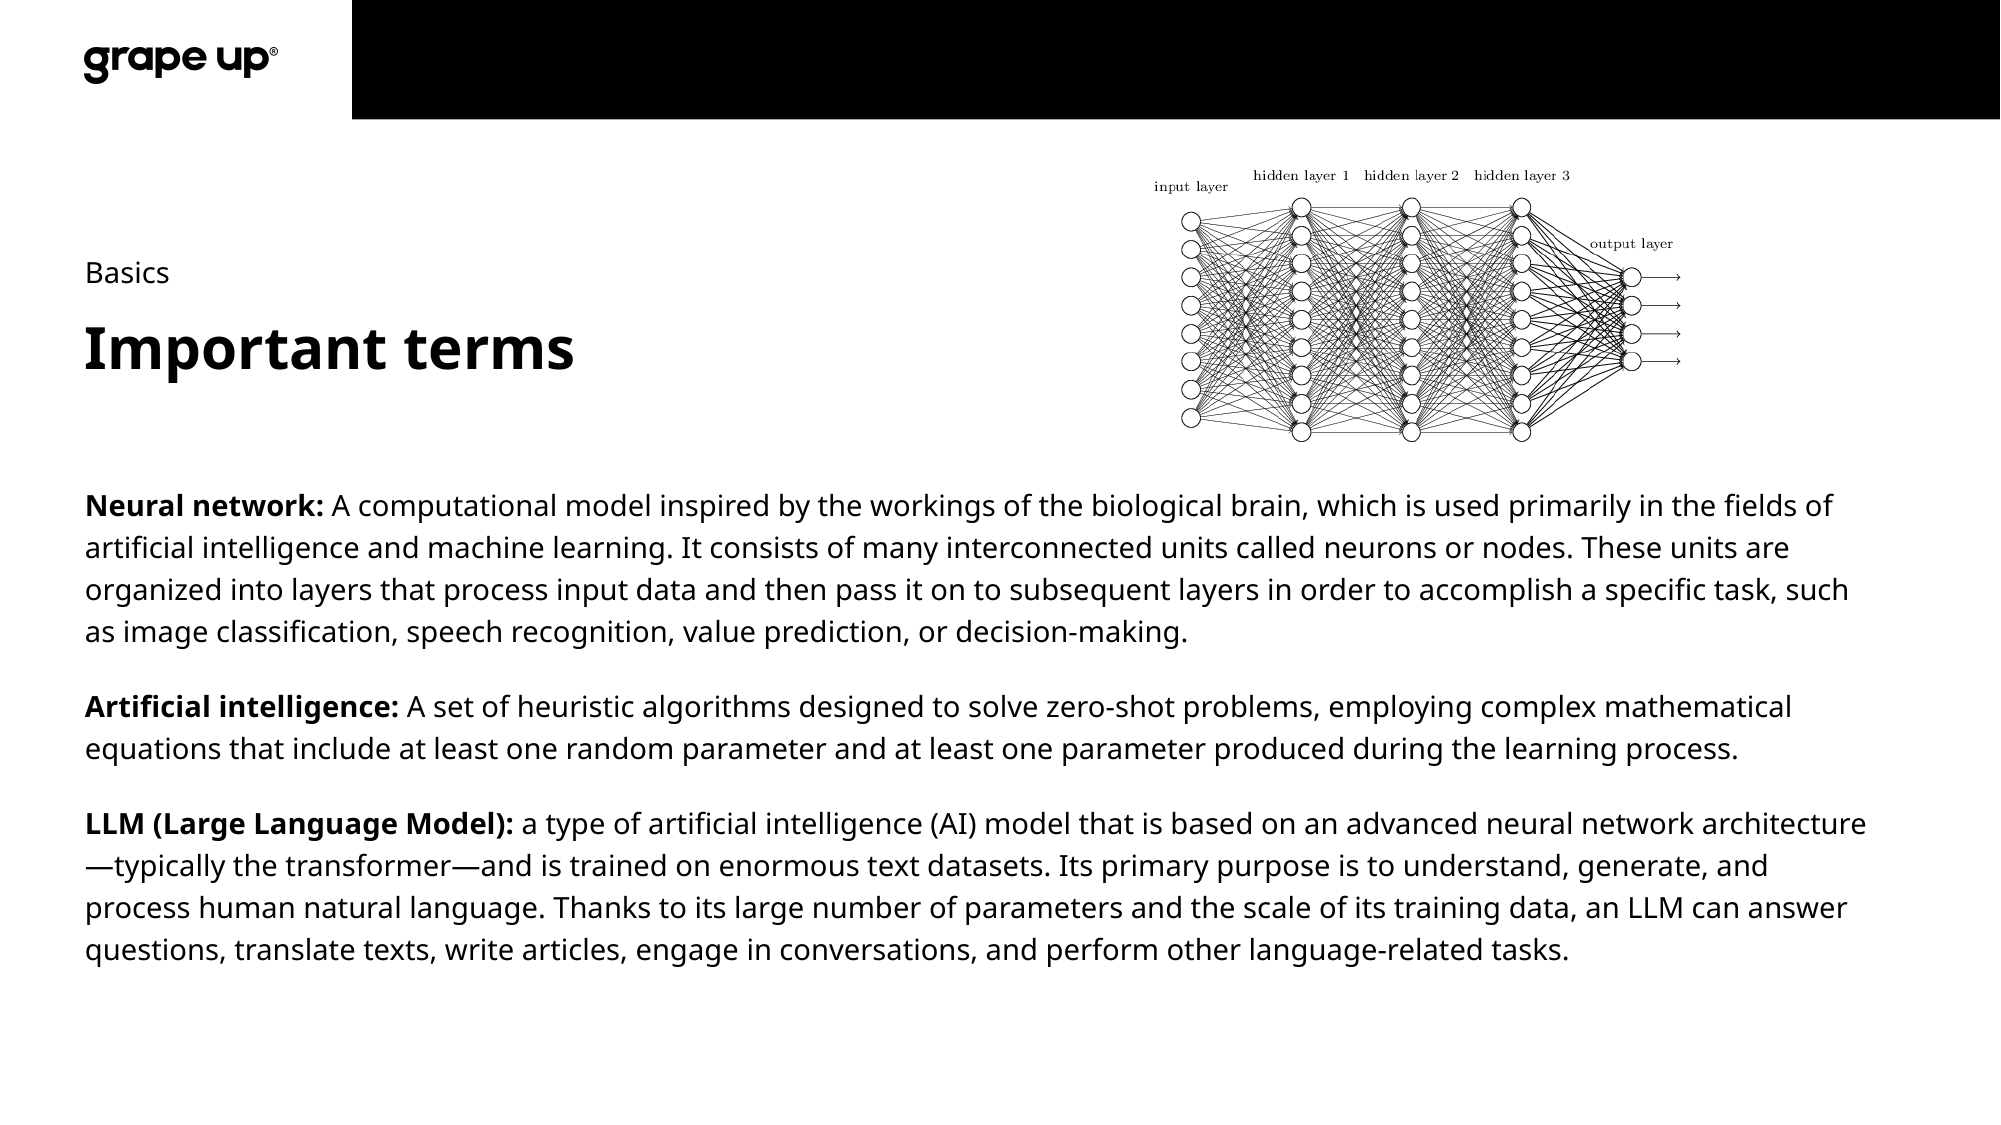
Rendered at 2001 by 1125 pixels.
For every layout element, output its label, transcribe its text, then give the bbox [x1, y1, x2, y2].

picture [84, 47, 278, 84]
title Important terms [84, 317, 1358, 484]
list Neural network: A computational model inspired by the workings of the biological brain, which is used primarily in the fields of artificial intelligence and machine learning. It consists of many interconnected units called neurons or nodes. These units are organized into layers that process input data and then pass it on to subsequent layers in order to accomplish a specific task, such as image classification, speech recognition, value prediction, or decision‑making. Artificial intelligence: A set of heuristic algorithms designed to solve zero‑shot problems, employing complex mathematical equations that include at least one random parameter and at least one parameter produced during the learning process. LLM (Large Language Model): a type of artificial intelligence (AI) model that is based on an advanced neural network architecture—typically the transformer—and is trained on enormous text datasets. Its primary purpose is to understand, generate, and process human natural language. Thanks to its large number of parameters and the scale of its training data, an LLM can answer questions, translate texts, write articles, engage in conversations, and perform other language‑related tasks. [84, 472, 1869, 1043]
list Basics [84, 239, 949, 289]
picture [1140, 157, 1693, 451]
